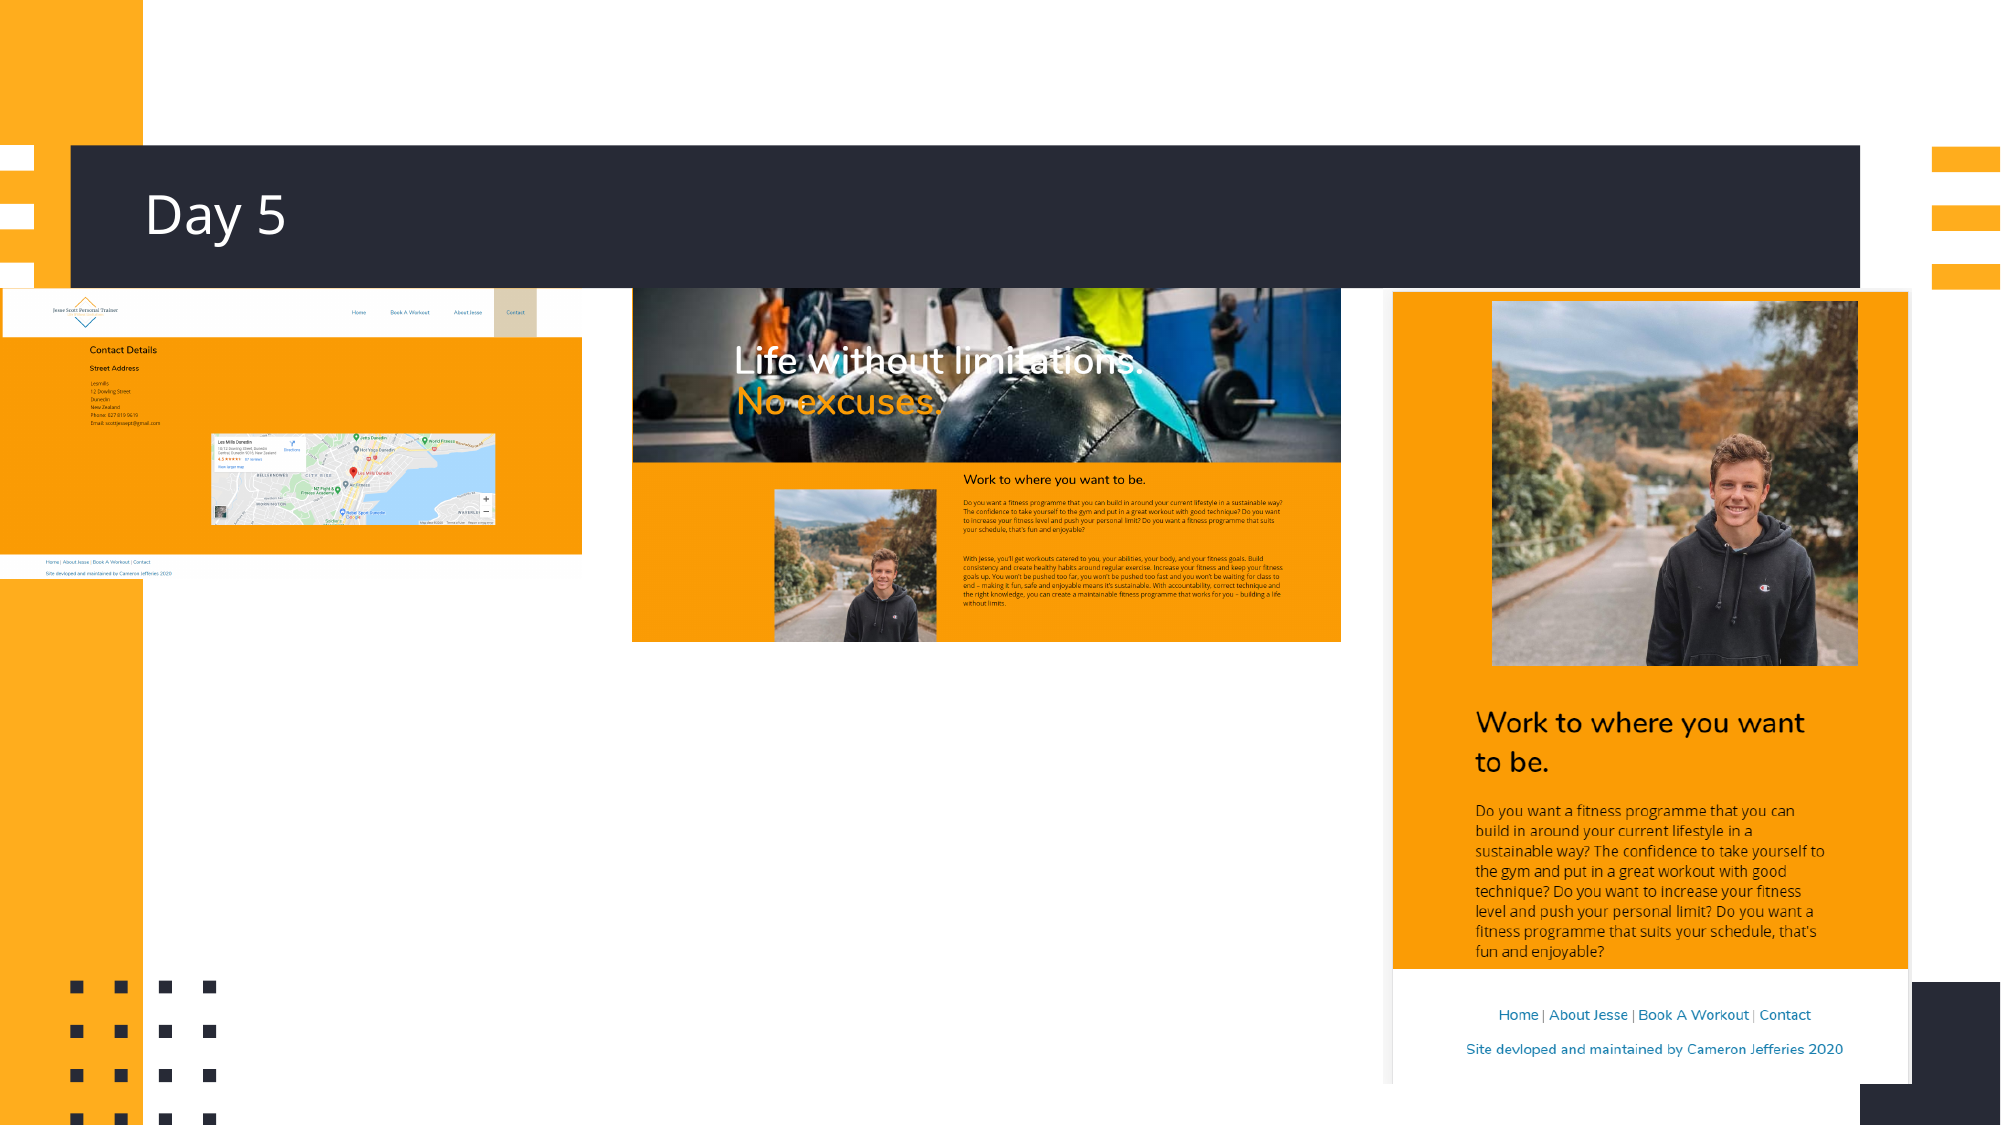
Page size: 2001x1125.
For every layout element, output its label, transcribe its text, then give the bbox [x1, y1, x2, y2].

picture [1383, 287, 1912, 1084]
picture [0, 287, 583, 580]
title Day 5 [144, 145, 1861, 289]
picture [632, 287, 1341, 642]
